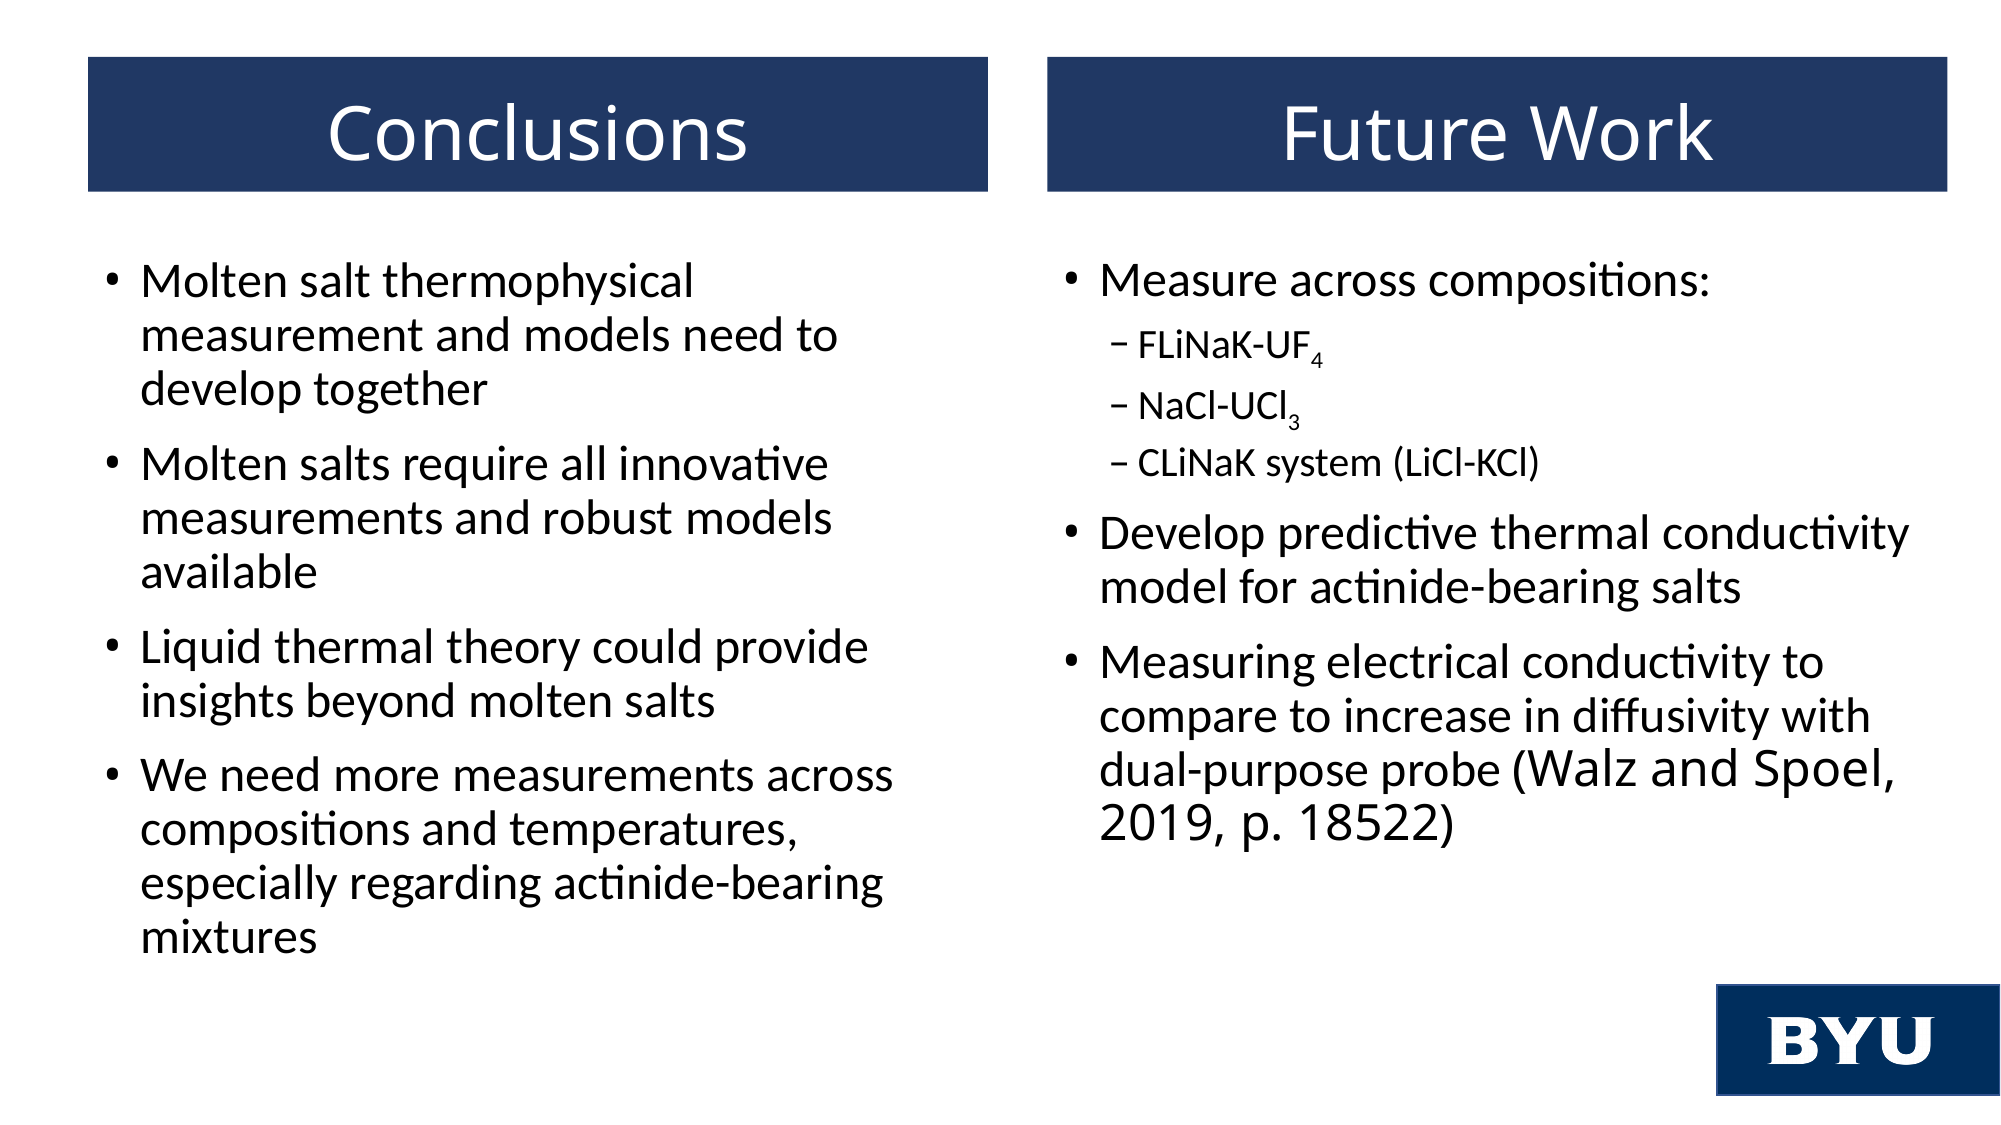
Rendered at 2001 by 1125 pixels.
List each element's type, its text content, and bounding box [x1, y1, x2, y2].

list Measure across compositions: FLiNaK-UF4 NaCl-UCl3 CLiNaK system (LiCl-KCl) Develop predictive thermal conductivity model for actinide-bearing salts Measuring electrical conductivity to compare to increase in diffusivity with dual-purpose probe (Walz and Spoel, 2019, p. 18522) [1046, 191, 1948, 1036]
list Conclusions [87, 56, 989, 191]
picture [1767, 1036, 1935, 1065]
list Future Work [1046, 56, 1948, 191]
list Molten salt thermophysical measurement and models need to develop together Molten salts require all innovative measurements and robust models available Liquid thermal theory could provide insights beyond molten salts We need more measurements across compositions and temperatures, especially regarding actinide-bearing mixtures [87, 191, 989, 1036]
